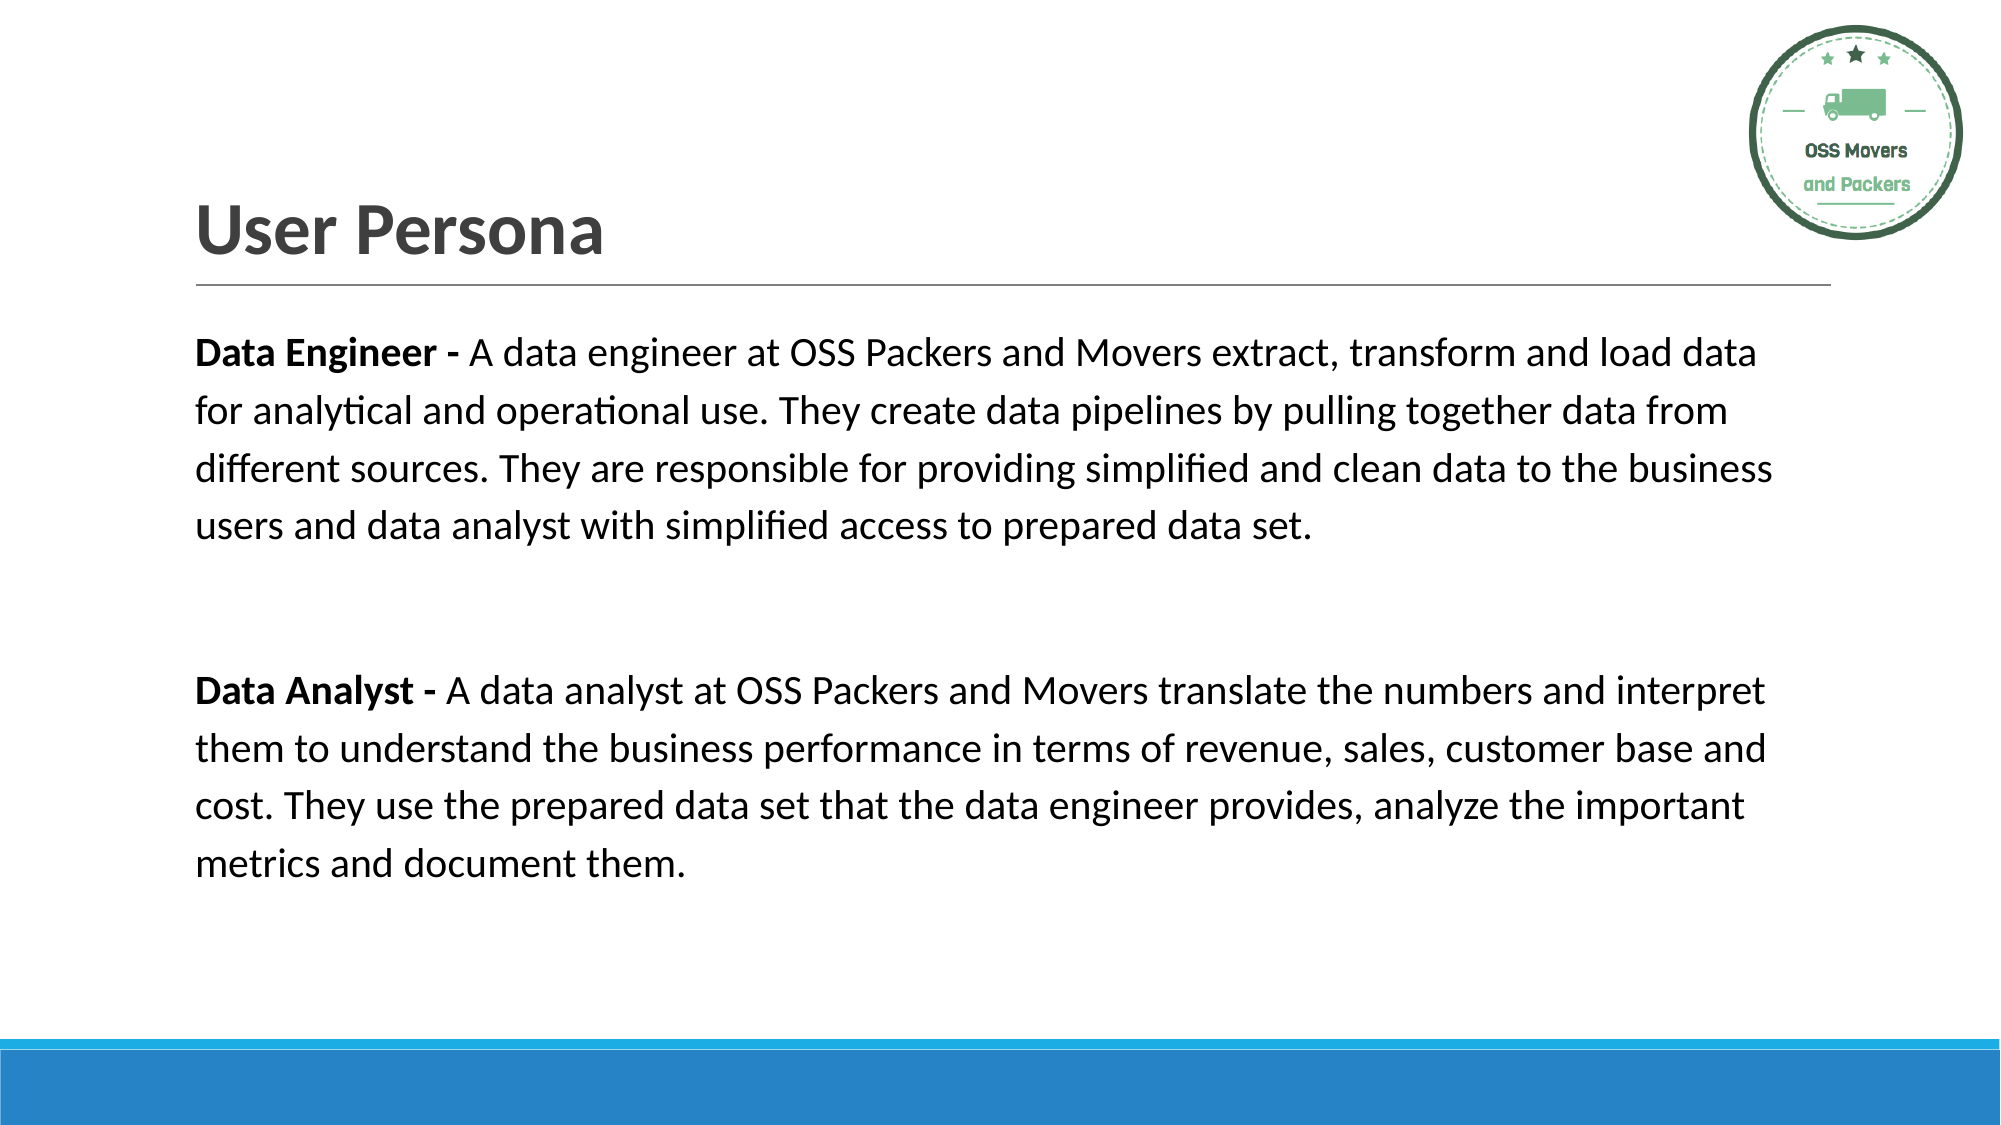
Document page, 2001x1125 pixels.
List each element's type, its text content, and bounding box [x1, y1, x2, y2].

title User Persona [180, 47, 1830, 285]
picture [1737, 20, 1975, 259]
list Data Engineer - A data engineer at OSS Packers and Movers extract, transform and load data for analytical and operational use. They create data pipelines by pulling together data from different sources. They are responsible for providing simplified and clean data to the business users and data analyst with simplified access to prepared data set. Data Analyst - A data analyst at OSS Packers and Movers translate the numbers and interpret them to understand the business performance in terms of revenue, sales, customer base and cost. They use the prepared data set that the data engineer provides, analyze the important metrics and document them. [180, 302, 1830, 963]
